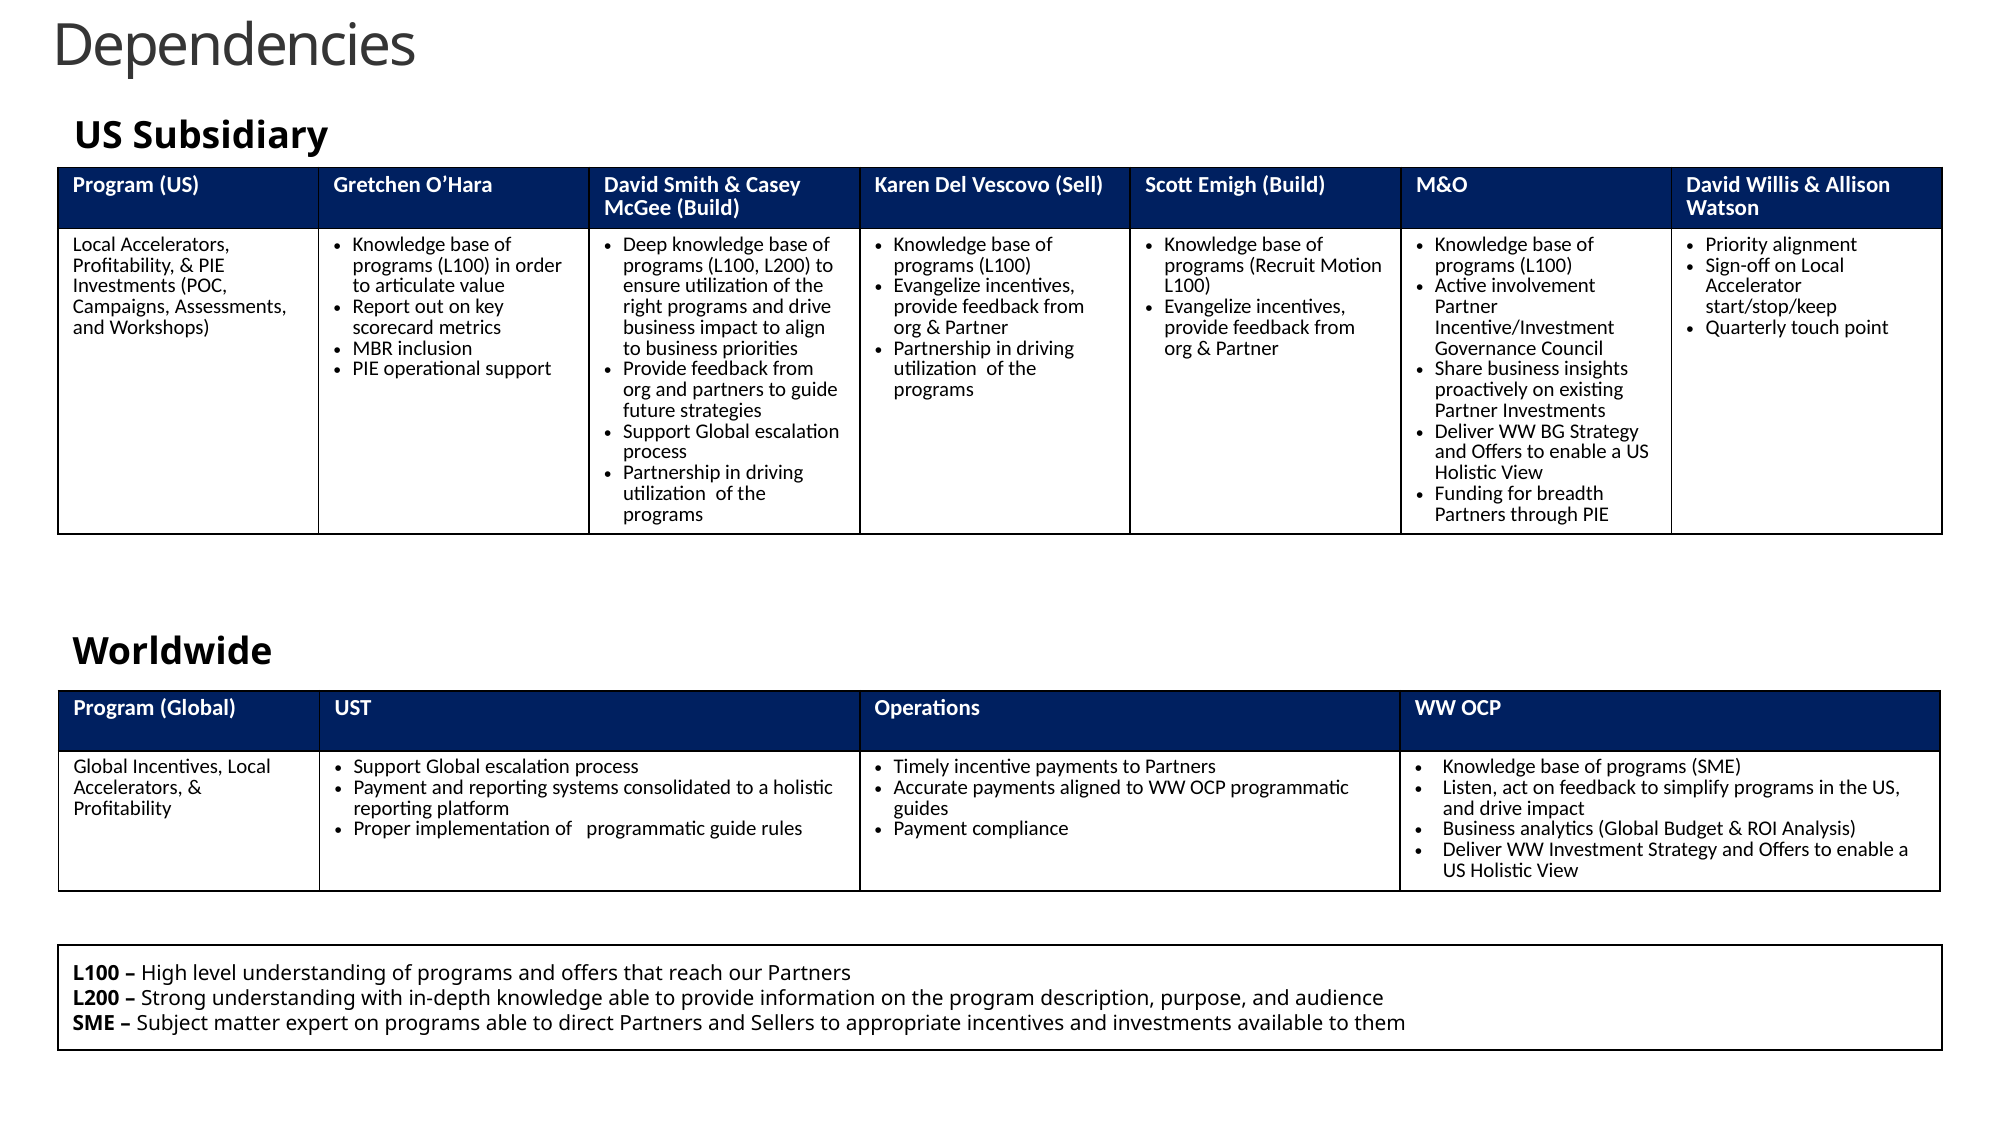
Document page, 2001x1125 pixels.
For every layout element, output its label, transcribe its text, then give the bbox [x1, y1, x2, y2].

table_header Gretchen O’Hara [319, 168, 588, 228]
table_header David Willis & Allison Watson [1672, 168, 1941, 228]
table_cell Local Accelerators, Profitability, & PIE Investments (POC, Campaigns, Assessments, and Workshops) [59, 229, 318, 533]
text_box Dependencies [28, 0, 1941, 148]
table_header Operations [861, 692, 1399, 750]
text_box L100 – High level understanding of programs and offers that reach our Partners L200 – Strong understanding with in-depth knowledge able to provide information on the program description, purpose, and audience SME – Subject matter expert on programs able to direct Partners and Sellers to appropriate incentives and investments available to them [57, 944, 1943, 1051]
table_cell Knowledge base of programs (Recruit Motion L100) Evangelize incentives, provide feedback from org & Partner [1131, 229, 1400, 533]
table_header Scott Emigh (Build) [1131, 168, 1400, 228]
table_cell Knowledge base of programs (L100) Active involvement Partner Incentive/Investment Governance Council Share business insights proactively on existing Partner Investments Deliver WW BG Strategy and Offers to enable a US Holistic View Funding for breadth Partners through PIE [1402, 229, 1671, 533]
table_header David Smith & Casey McGee (Build) [590, 168, 859, 228]
table_cell Priority alignment Sign-off on Local Accelerator start/stop/keep Quarterly touch point [1672, 229, 1941, 533]
text_box US Subsidiary [58, 105, 1974, 161]
table_cell Timely incentive payments to Partners Accurate payments aligned to WW OCP programmatic guides Payment compliance [861, 752, 1399, 890]
table_header Program (US) [59, 168, 318, 228]
table_header Program (Global) [59, 692, 319, 750]
table_header UST [320, 692, 859, 750]
table_header WW OCP [1401, 692, 1939, 750]
table_header M&O [1402, 168, 1671, 228]
table_cell Knowledge base of programs (L100) Evangelize incentives, provide feedback from org & Partner Partnership in driving utilization of the programs [861, 229, 1129, 533]
text_box Worldwide [57, 621, 1974, 677]
table_cell Deep knowledge base of programs (L100, L200) to ensure utilization of the right programs and drive business impact to align to business priorities Provide feedback from org and partners to guide future strategies Support Global escalation process Partnership in driving utilization of the programs [590, 229, 859, 533]
table_header Karen Del Vescovo (Sell) [861, 168, 1129, 228]
table_cell Global Incentives, Local Accelerators, & Profitability [59, 752, 319, 890]
table_cell Support Global escalation process Payment and reporting systems consolidated to a holistic reporting platform Proper implementation of programmatic guide rules [320, 752, 859, 890]
table_cell Knowledge base of programs (L100) in order to articulate value Report out on key scorecard metrics MBR inclusion PIE operational support [319, 229, 588, 533]
table_cell Knowledge base of programs (SME) Listen, act on feedback to simplify programs in the US, and drive impact Business analytics (Global Budget & ROI Analysis) Deliver WW Investment Strategy and Offers to enable a US Holistic View [1401, 752, 1939, 890]
